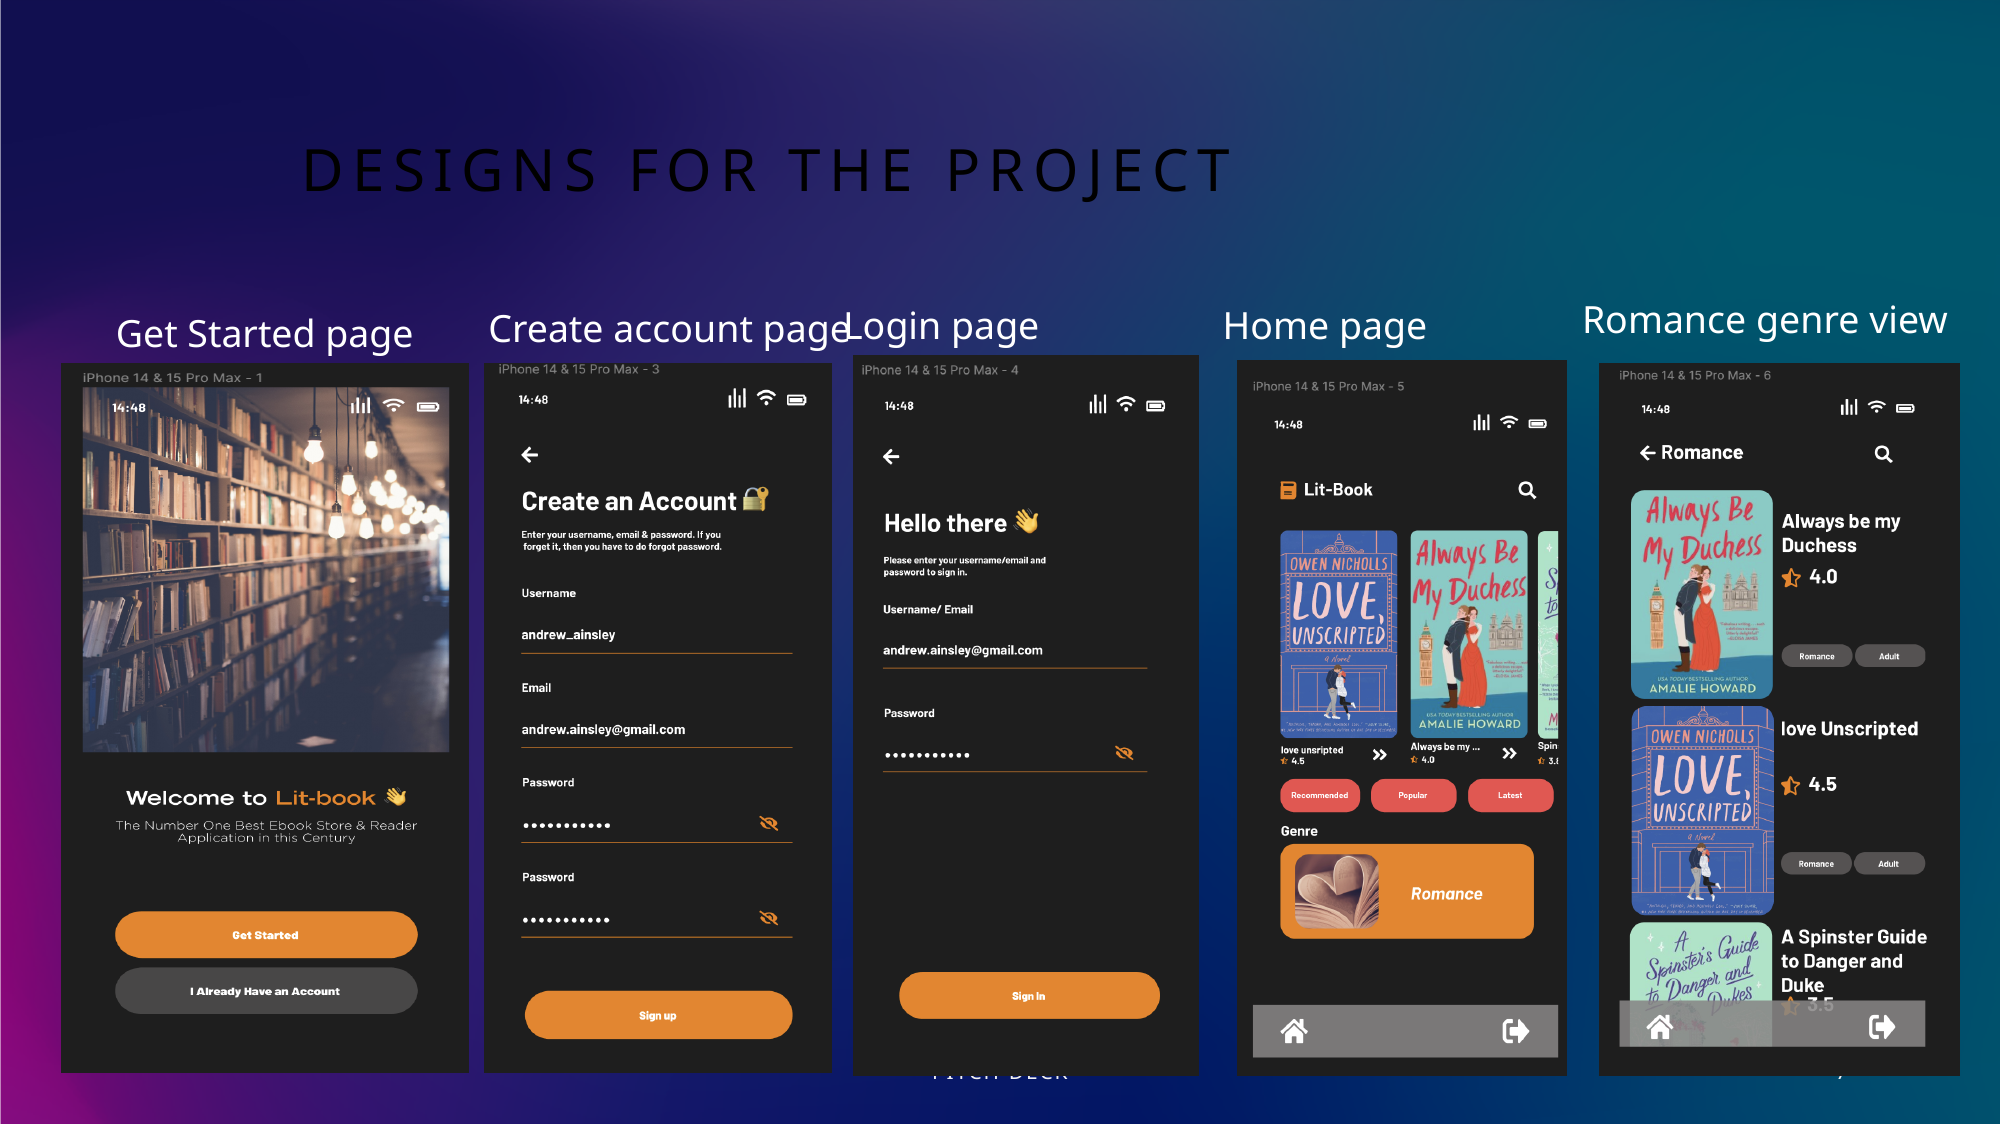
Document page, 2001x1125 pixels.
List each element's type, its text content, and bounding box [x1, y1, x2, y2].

text_box Create account page [473, 297, 853, 358]
text_box Login page [828, 295, 1055, 355]
text_box Romance genre view [1567, 288, 1964, 349]
picture [0, 0, 1959, 1125]
text_box Home page [1207, 295, 1443, 355]
slide_number 7 [1412, 1042, 1863, 1103]
footer PITCH DECK [662, 1042, 1338, 1103]
text_box Get Started page [101, 302, 429, 363]
title Designs for the project [168, 107, 1364, 212]
